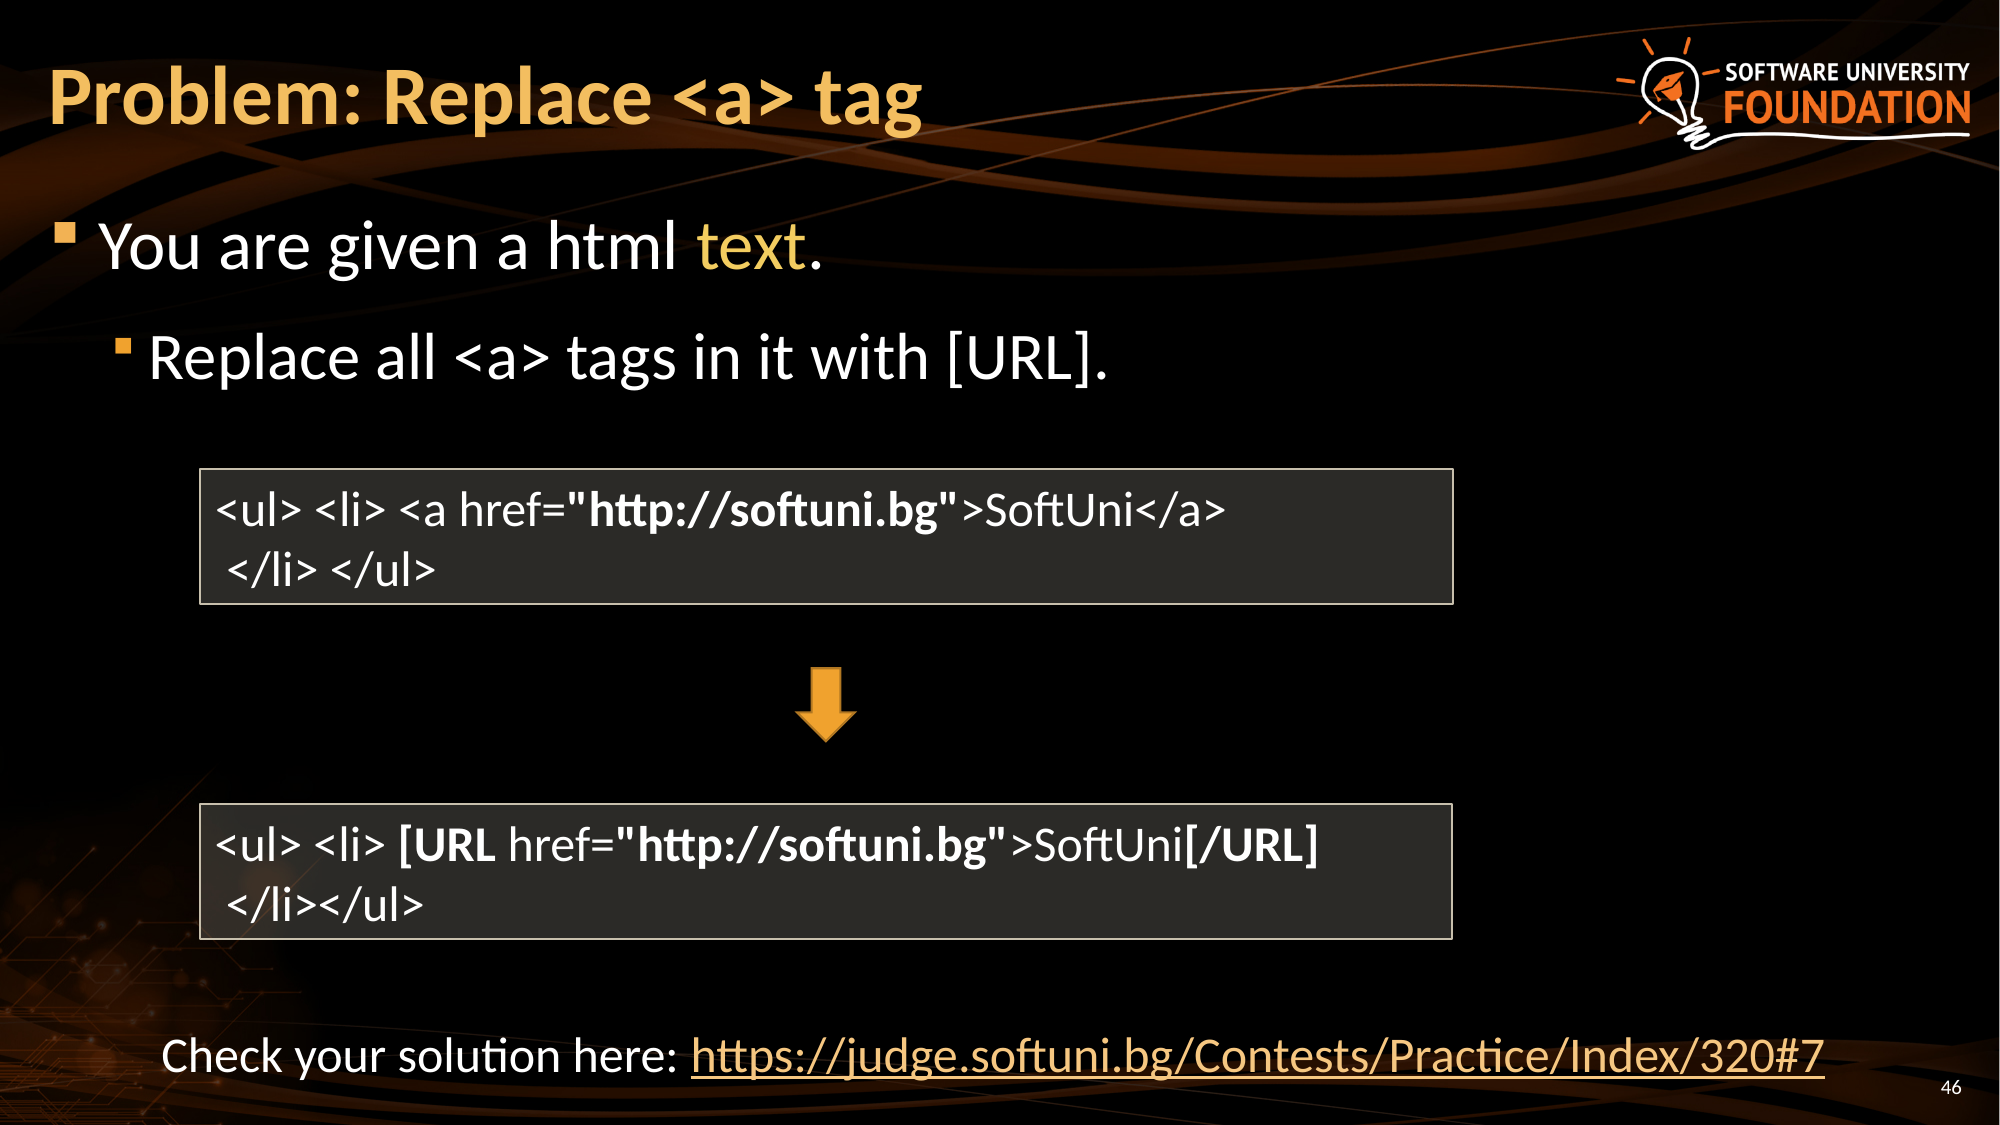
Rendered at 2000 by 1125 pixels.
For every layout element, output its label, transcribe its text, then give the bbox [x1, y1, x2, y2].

picture [0, 0, 2000, 1125]
text_box Check your solution here: https://judge.softuni.bg/Contests/Practice/Index/320#7 [124, 1015, 1863, 1091]
text_box <ul> <li> <a href="http://softuni.bg">SoftUni</a> </li> </ul> [200, 468, 1453, 604]
text_box <ul> <li> [URL href="http://softuni.bg">SoftUni[/URL] </li></ul> [199, 804, 1453, 939]
text_box [794, 667, 858, 743]
title Problem: Replace <a> tag [30, 6, 1602, 189]
list You are given a html text. Replace all <a> tags in it with [URL]. [31, 188, 1968, 1103]
